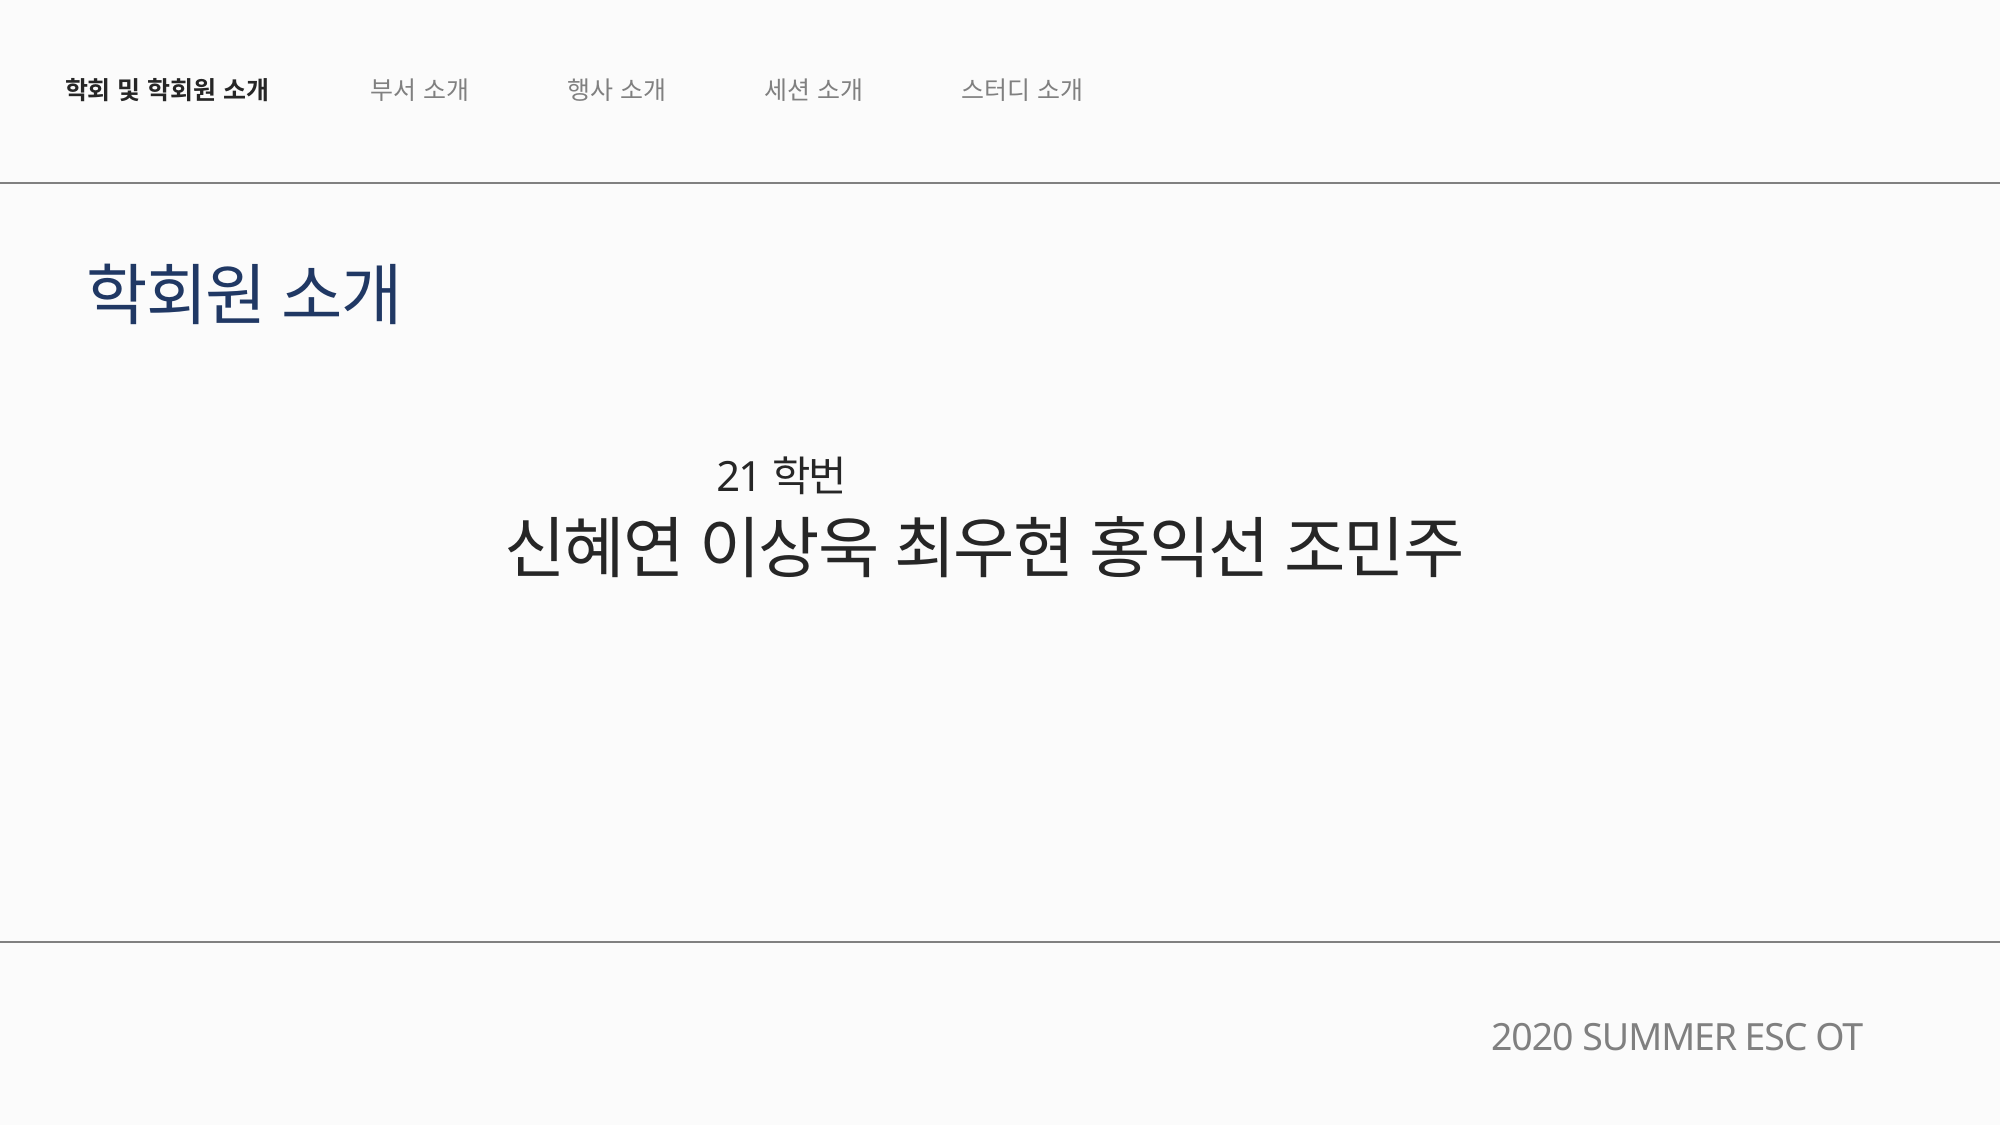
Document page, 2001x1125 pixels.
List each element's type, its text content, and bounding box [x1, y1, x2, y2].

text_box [44, 64, 1102, 113]
text_box 21학번 [665, 437, 899, 507]
text_box 학회원 소개 [71, 237, 1201, 341]
text_box 신혜연 이상욱 최우현 홍익선 조민주 [420, 490, 1549, 593]
text_box 2020 SUMMER ESC OT [1475, 1001, 1878, 1066]
